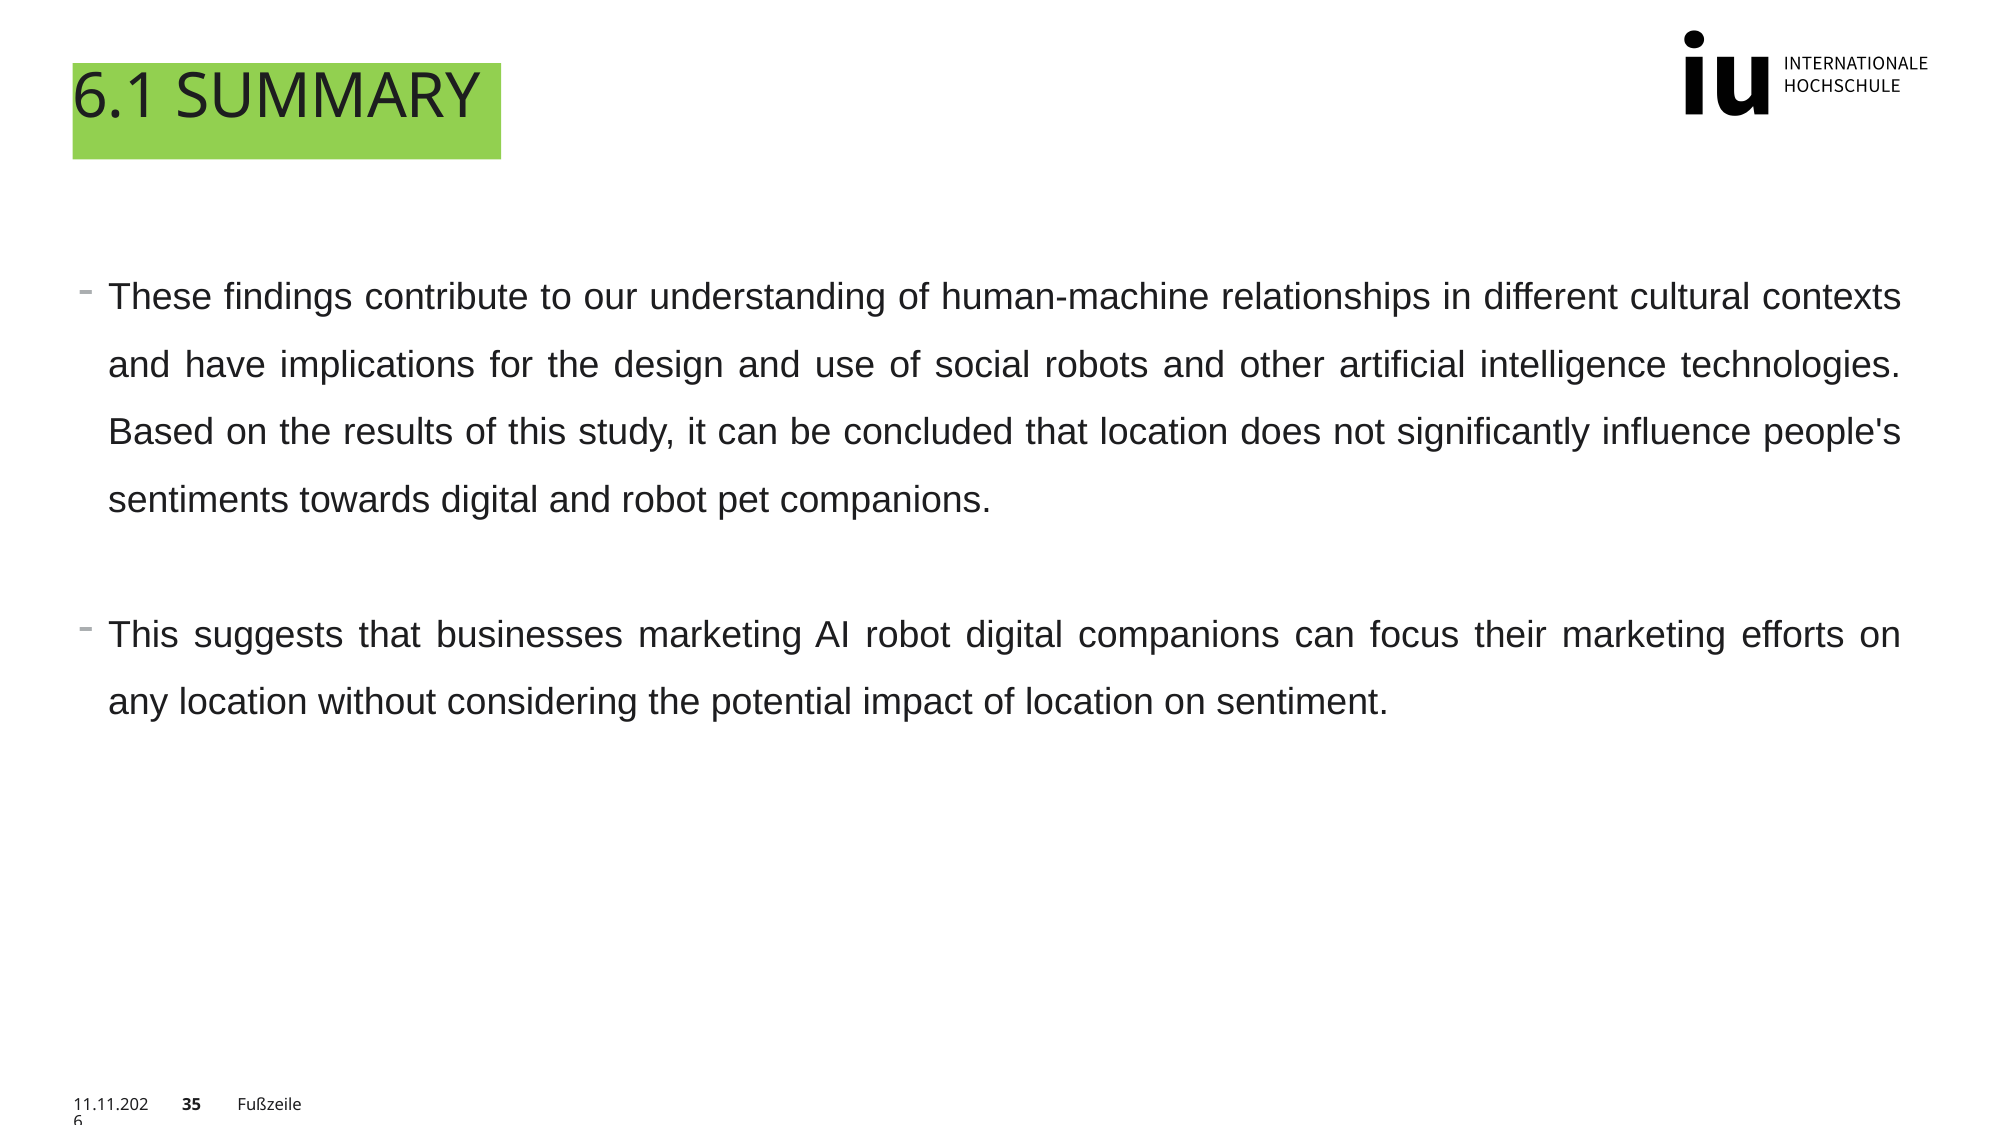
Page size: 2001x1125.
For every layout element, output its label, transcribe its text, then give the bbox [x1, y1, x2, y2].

list These findings contribute to our understanding of human-machine relationships in different cultural contexts and have implications for the design and use of social robots and other artificial intelligence technologies. Based on the results of this study, it can be concluded that location does not significantly influence people's sentiments towards digital and robot pet companions. This suggests that businesses marketing AI robot digital companions can focus their marketing efforts on any location without considering the potential impact of location on sentiment. [72, 249, 1938, 1053]
picture [1628, 0, 1985, 172]
footer Fußzeile [237, 1093, 1956, 1116]
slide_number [73, 1093, 151, 1116]
slide_number 35 [157, 1093, 226, 1116]
title 6.1 Summary [72, 63, 502, 160]
